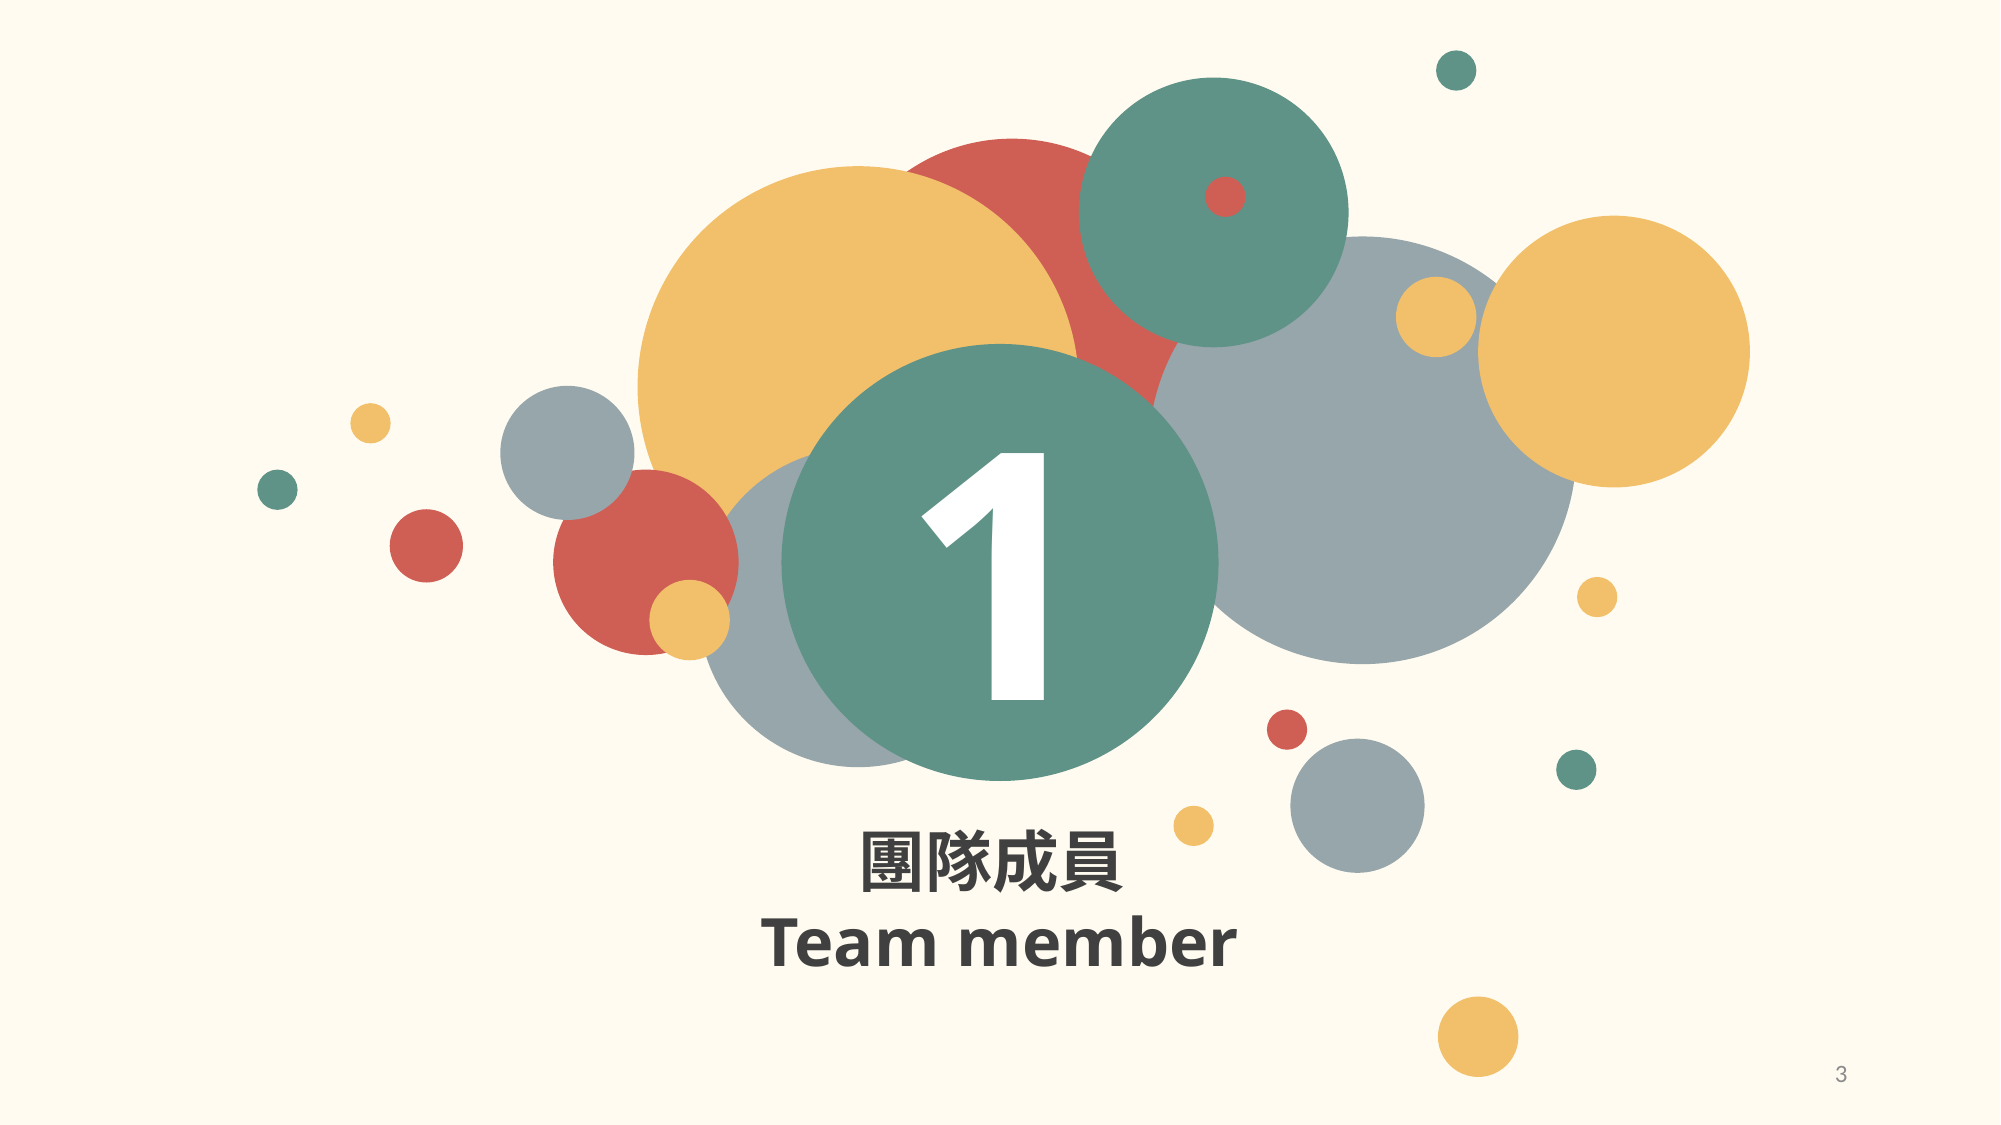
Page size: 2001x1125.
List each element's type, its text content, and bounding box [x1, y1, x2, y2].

text_box [388, 508, 465, 584]
text_box [1394, 275, 1478, 359]
text_box [1289, 737, 1426, 812]
text_box [1477, 214, 1751, 489]
text_box [499, 384, 636, 522]
slide_number 3 [1412, 1042, 1863, 1103]
text_box 團隊成員 Team member [548, 812, 1452, 988]
text_box [1077, 76, 1350, 349]
text_box [349, 402, 392, 445]
text_box [1435, 49, 1478, 92]
text_box [648, 578, 731, 662]
text_box [1436, 995, 1520, 1042]
text_box 1 [780, 342, 1220, 783]
text_box [1555, 748, 1598, 791]
text_box [705, 454, 906, 769]
text_box [1576, 575, 1619, 619]
text_box [1153, 235, 1575, 666]
text_box [1265, 708, 1309, 751]
text_box [907, 137, 1175, 403]
text_box [636, 165, 1078, 513]
text_box [1177, 804, 1210, 812]
text_box [1204, 175, 1247, 218]
text_box [256, 468, 299, 511]
text_box [552, 468, 740, 657]
